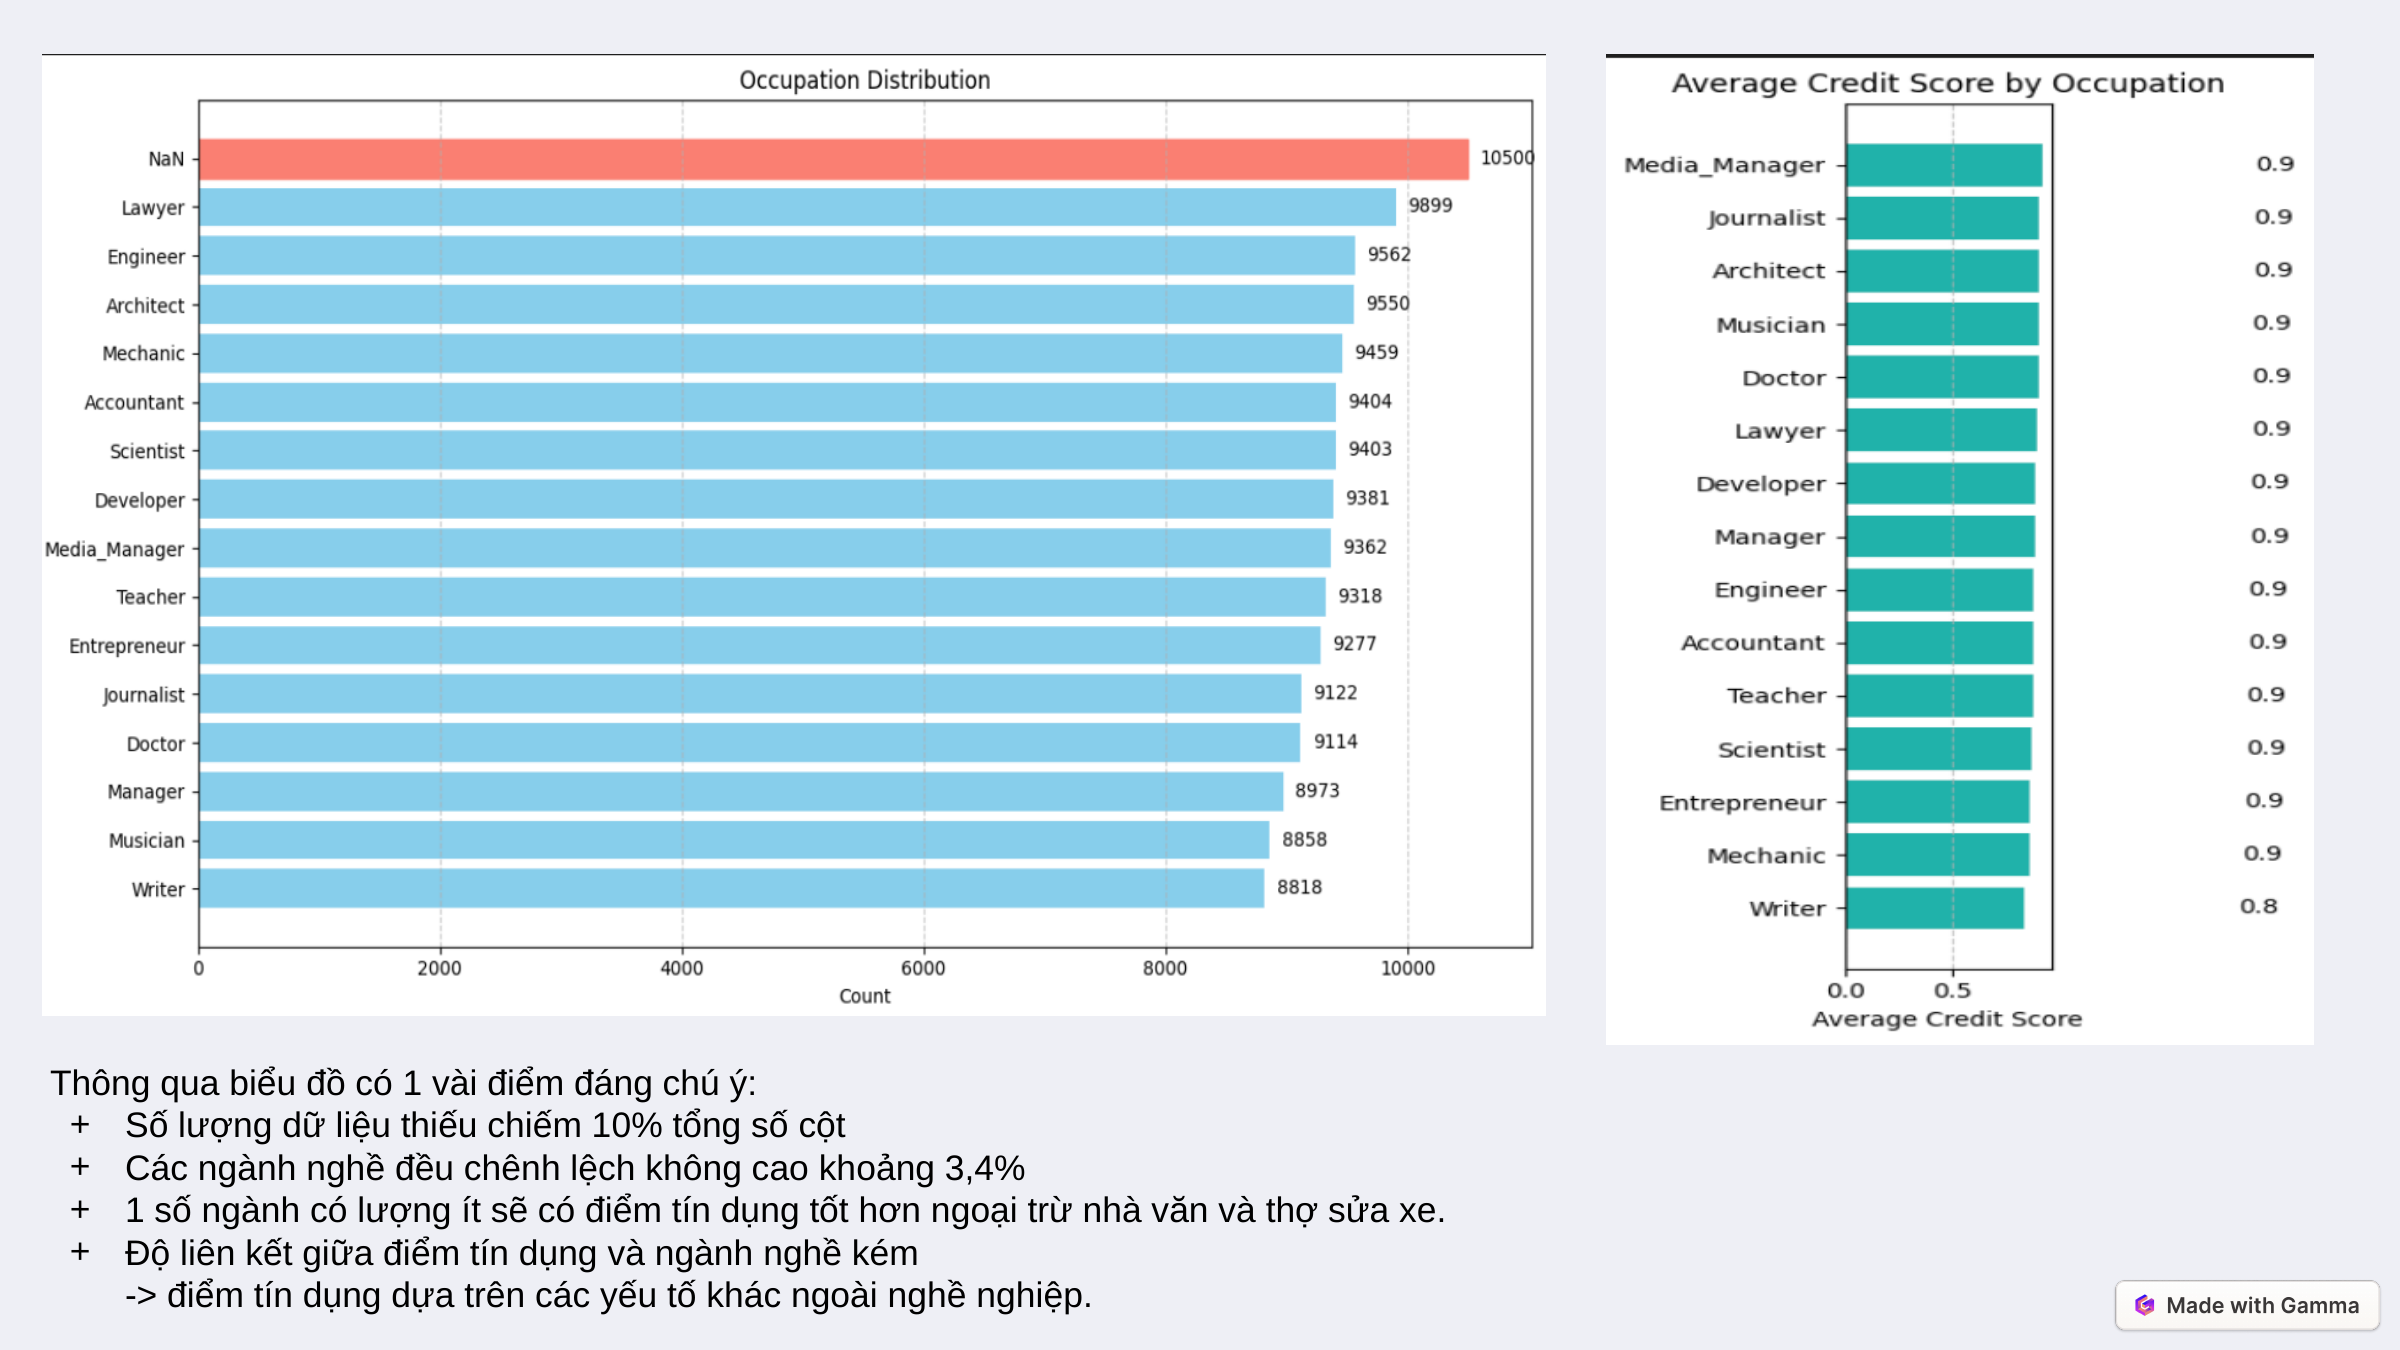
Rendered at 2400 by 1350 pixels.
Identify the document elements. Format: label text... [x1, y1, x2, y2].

picture [1606, 53, 2314, 1046]
picture [2106, 1271, 2389, 1339]
text_box Thông qua biểu đồ có 1 vài điểm đáng chú ý: Số lượng dữ liệu thiếu chiếm 10% tổng số cột Các ngành nghề đều chênh lệch không cao khoảng 3,4% 1 số ngành có lượng ít sẽ có điểm tín dụng tốt hơn ngoại trừ nhà văn và thợ sửa xe. Độ liên kết giữa điểm tín dụng và ngành nghề kém -> điểm tín dụng dựa trên các yếu tố khác ngoài nghề nghiệp. [35, 1044, 1515, 1331]
picture [41, 53, 1546, 1016]
